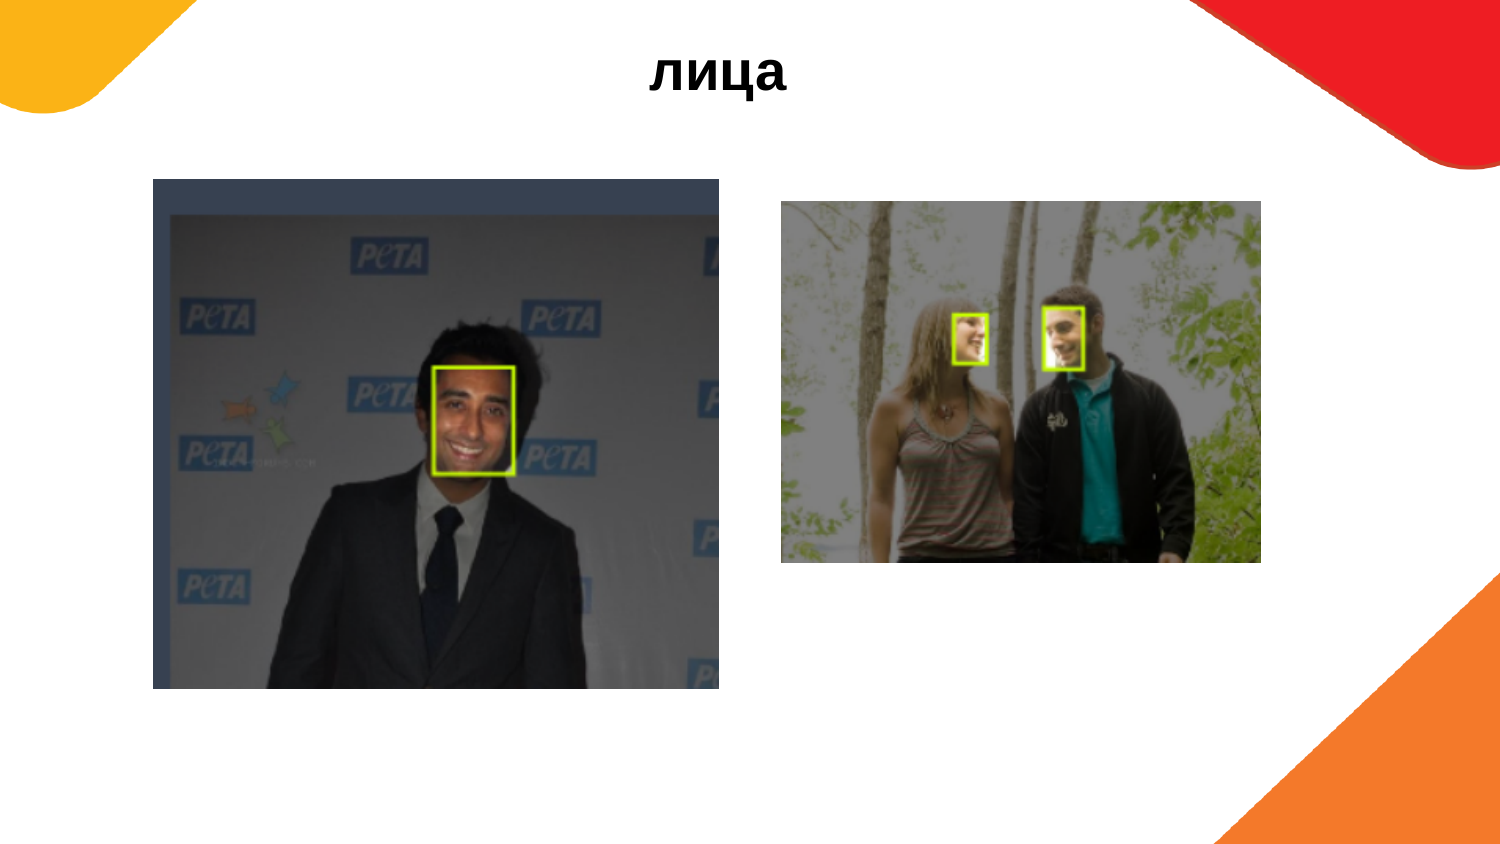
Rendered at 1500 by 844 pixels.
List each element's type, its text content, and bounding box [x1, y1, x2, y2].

text_box лица [184, 19, 1252, 135]
picture [0, 0, 1500, 844]
